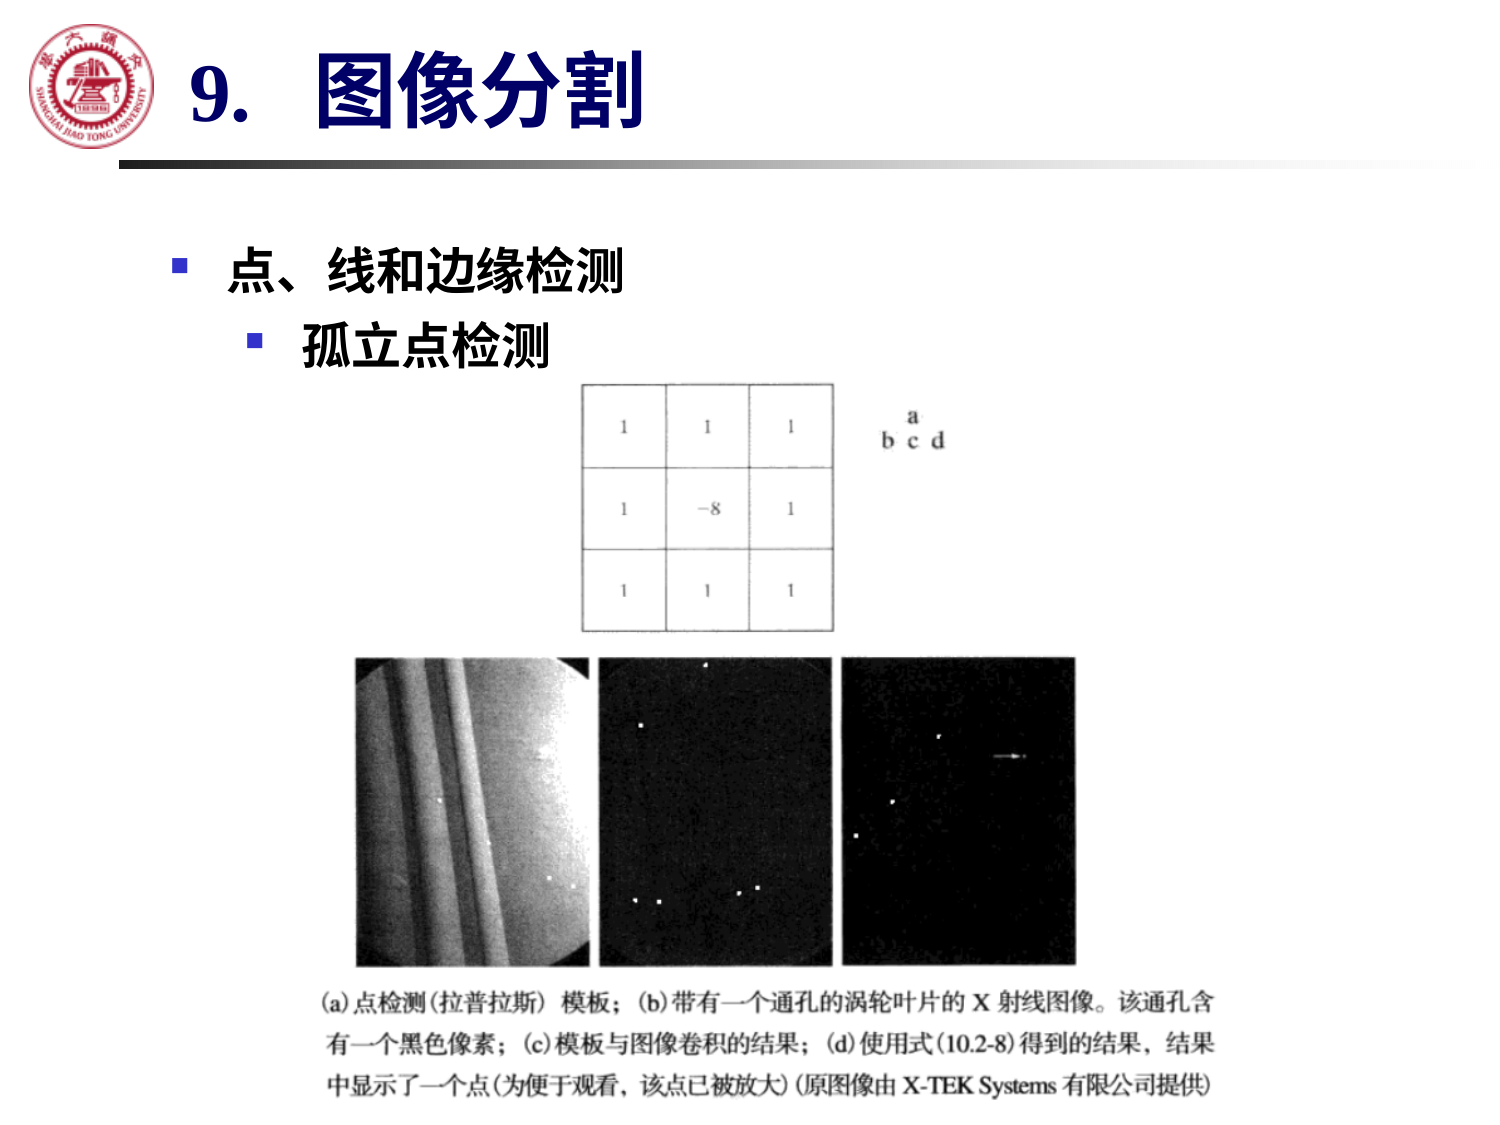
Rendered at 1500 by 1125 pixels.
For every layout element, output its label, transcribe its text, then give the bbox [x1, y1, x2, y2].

text_box 点、线和边缘检测 孤立点检测 [153, 231, 1339, 604]
picture [29, 24, 154, 149]
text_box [119, 30, 1500, 169]
picture [306, 373, 1240, 1100]
